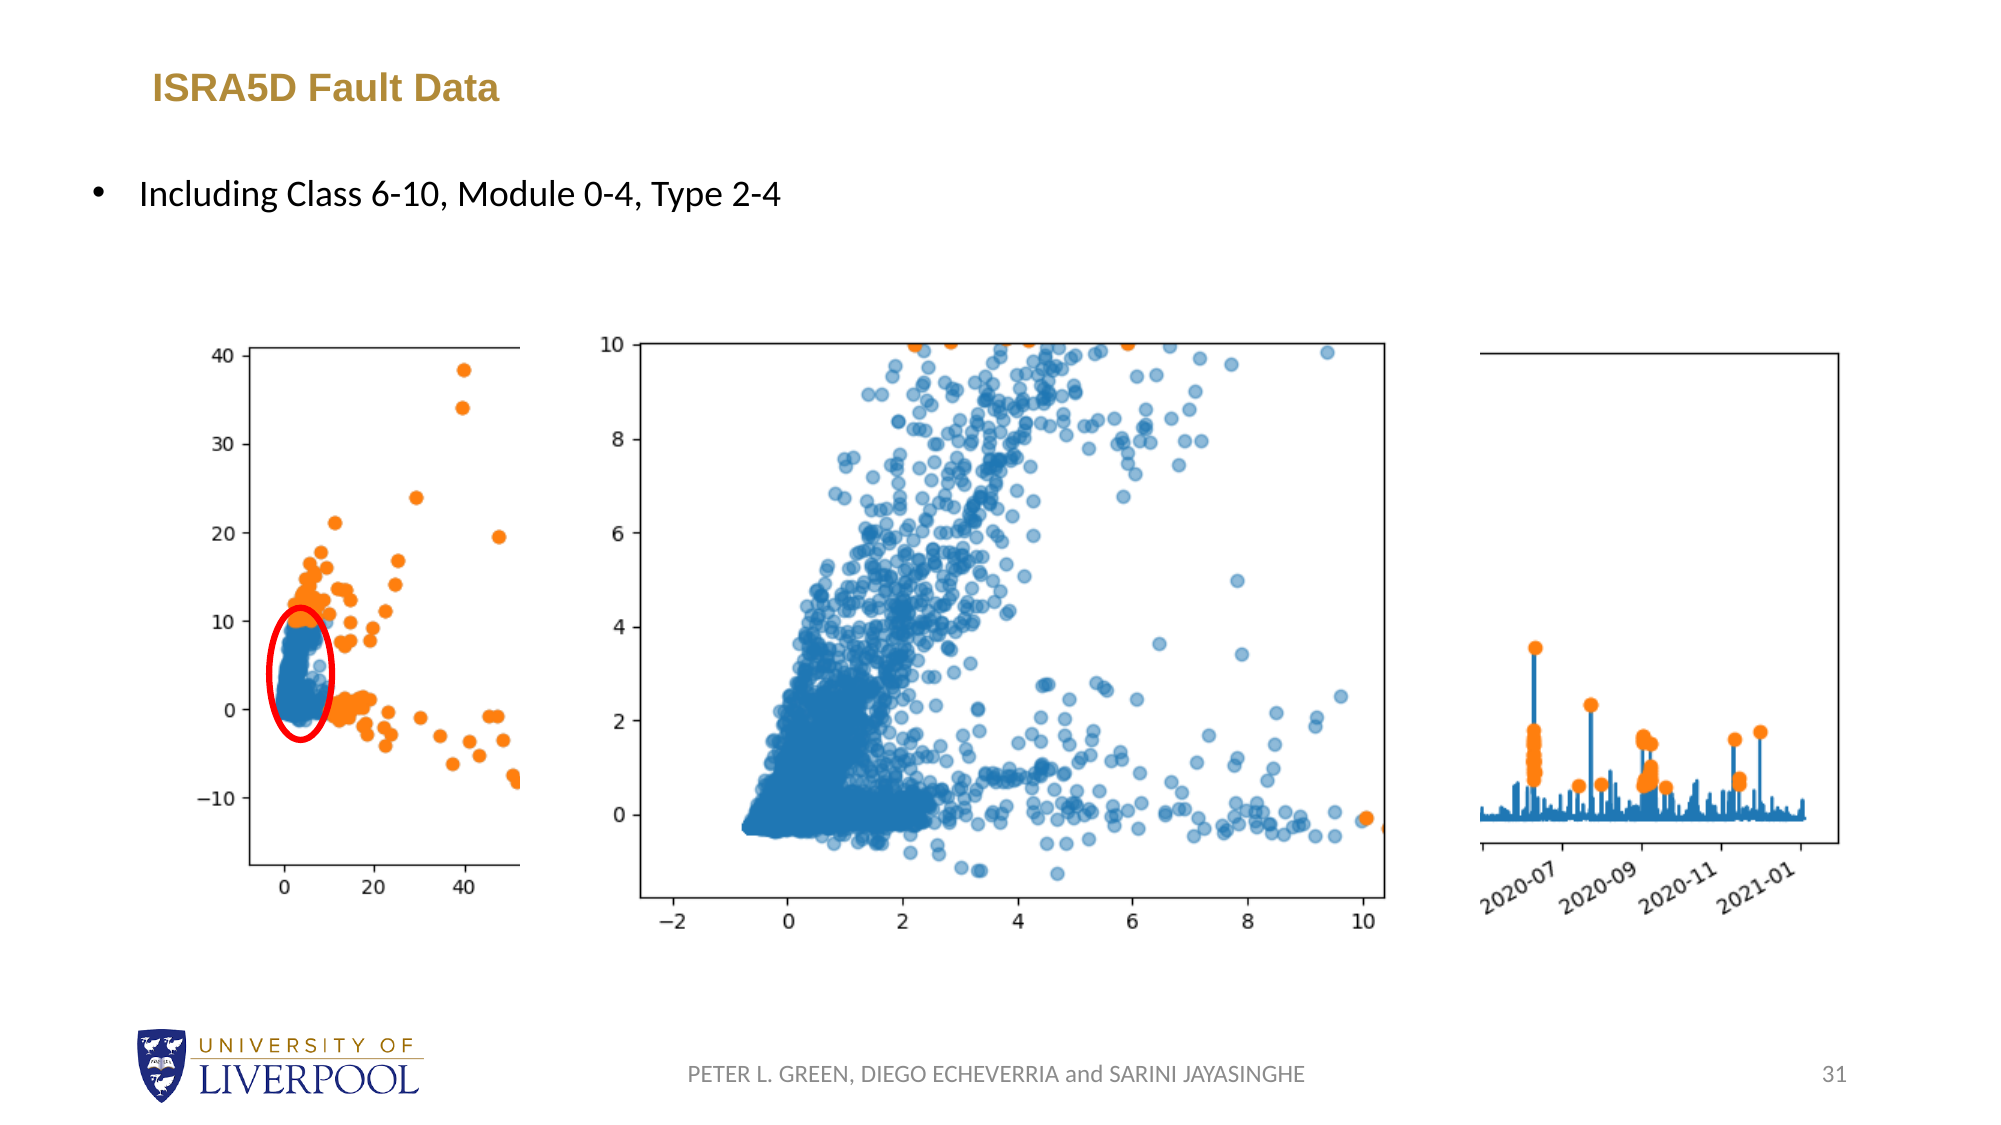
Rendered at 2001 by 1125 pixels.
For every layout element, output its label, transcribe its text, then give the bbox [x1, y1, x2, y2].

footer PETER L. GREEN, DIEGO ECHEVERRIA and SARINI JAYASINGHE [662, 1042, 1338, 1103]
picture [137, 256, 1934, 987]
text_box Including Class 6-10, Module 0-4, Type 2-4 [77, 161, 1680, 222]
title ISRA5D Fault Data [137, 59, 1863, 118]
slide_number 31 [1412, 1042, 1863, 1103]
picture [137, 1029, 424, 1103]
